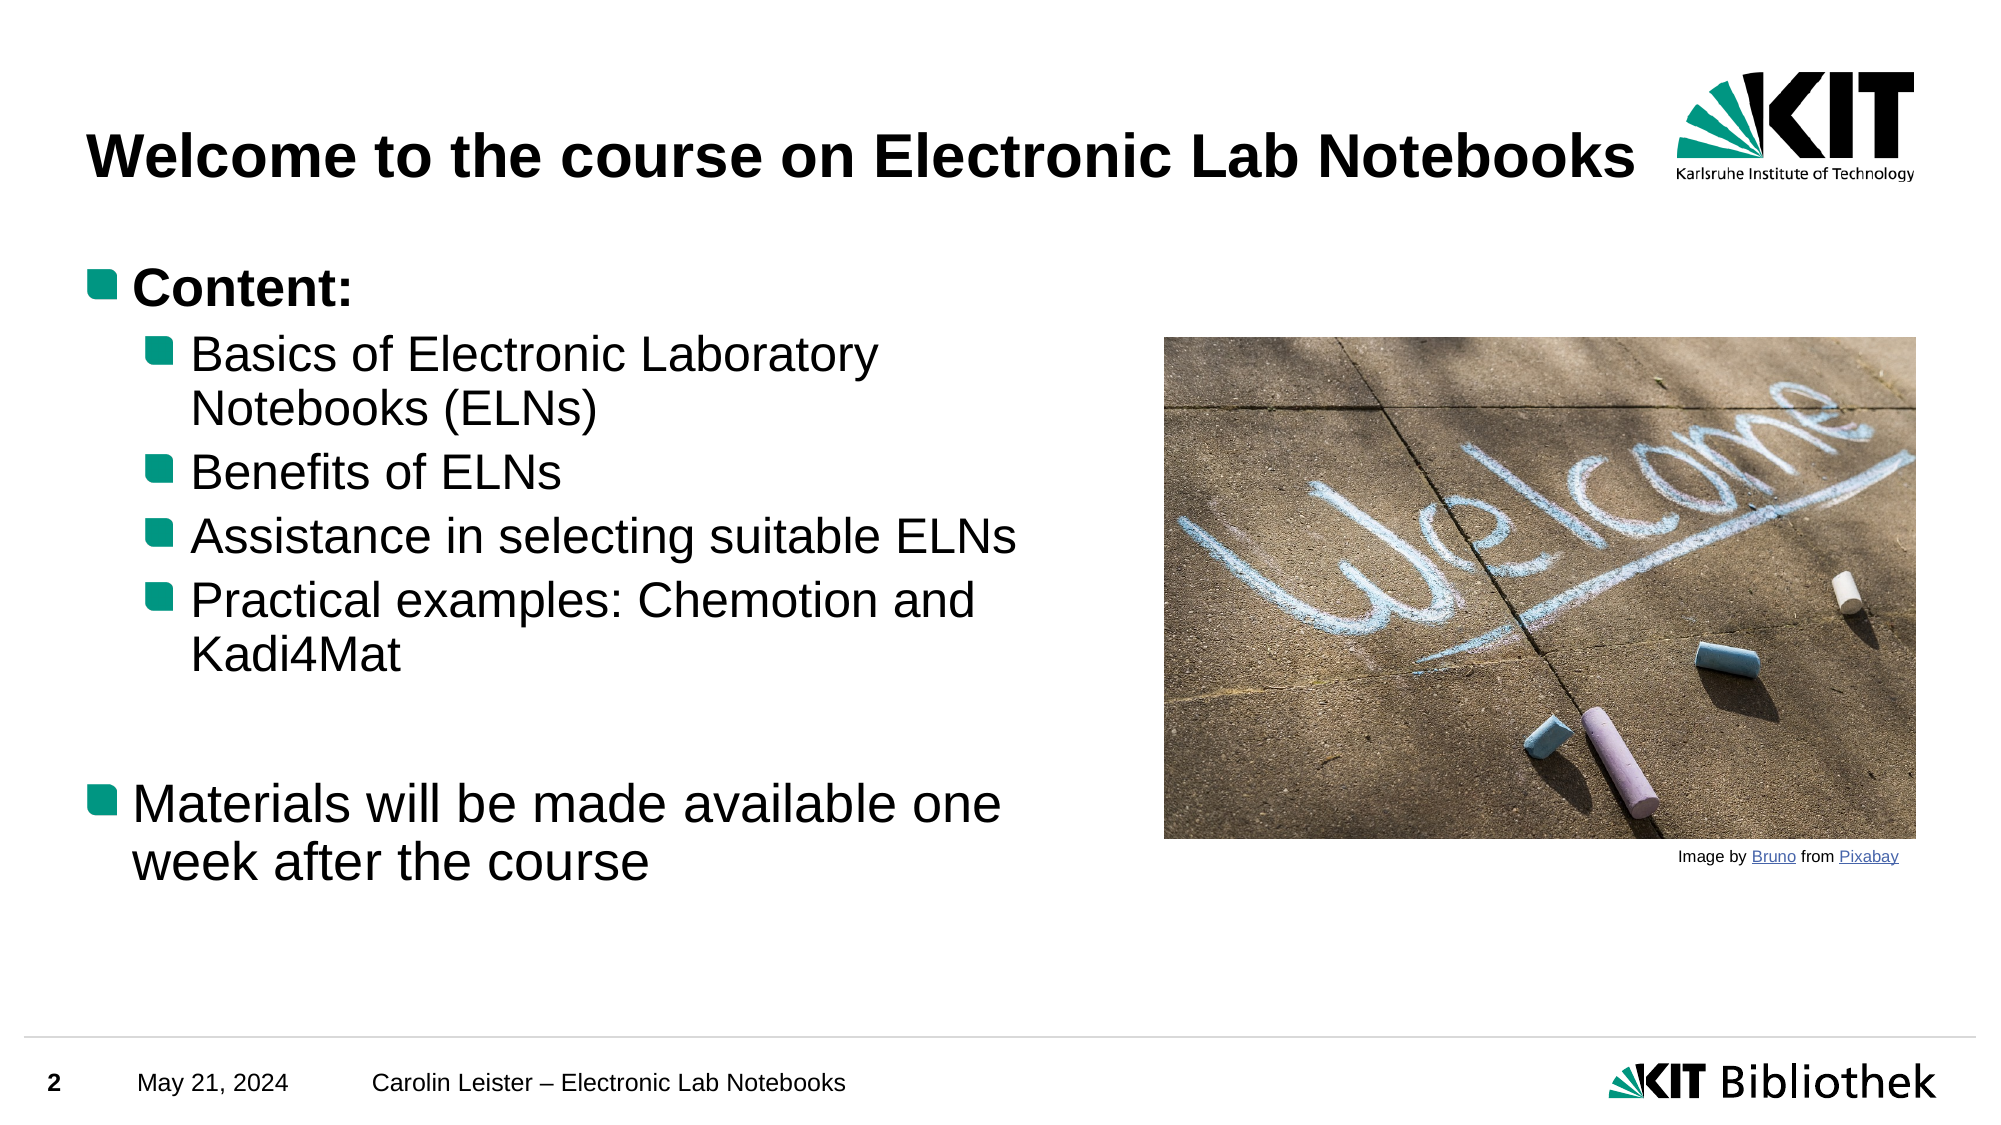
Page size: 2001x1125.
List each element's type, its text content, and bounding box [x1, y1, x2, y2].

picture [145, 454, 173, 486]
title Welcome to the course on Electronic Lab Notebooks [86, 64, 1684, 191]
text_box Image by Bruno from Pixabay [1663, 839, 1915, 873]
picture [1684, 72, 1914, 182]
picture [145, 518, 173, 550]
picture [87, 784, 117, 819]
picture [145, 336, 173, 368]
picture [87, 269, 117, 303]
list Content: Basics of Electronic Laboratory Notebooks (ELNs) Benefits of ELNs Assistance in selecting suitable ELNs Practical examples: Chemotion and Kadi4Mat Materials will be made available one week after the course [87, 259, 1112, 996]
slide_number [137, 1038, 362, 1125]
slide_number 2 [47, 1038, 119, 1125]
picture [1164, 337, 1916, 839]
picture [145, 582, 173, 614]
